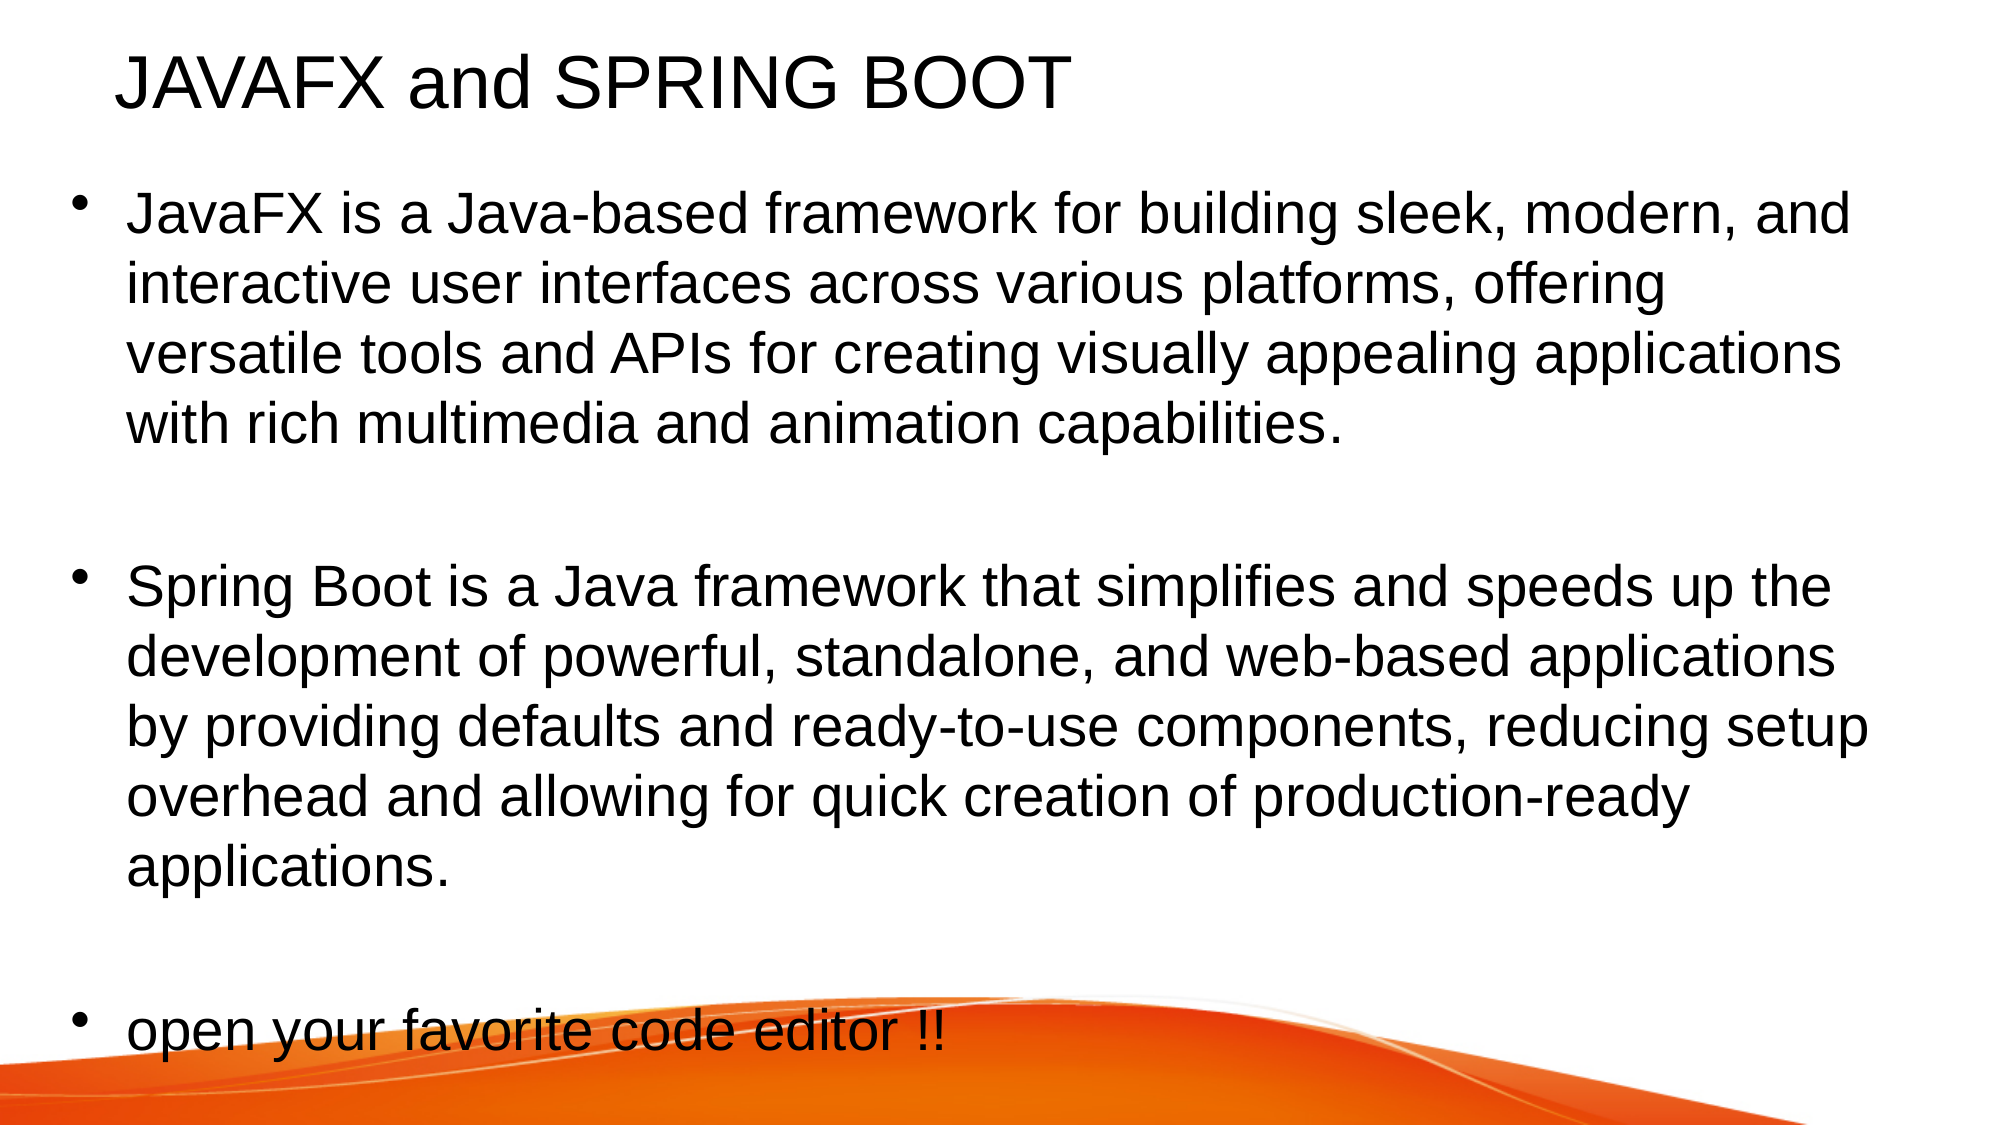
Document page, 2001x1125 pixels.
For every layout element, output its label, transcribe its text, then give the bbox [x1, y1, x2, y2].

picture [0, 0, 2000, 1125]
list JavaFX is a Java-based framework for building sleek, modern, and interactive user interfaces across various platforms, offering versatile tools and APIs for creating visually appealing applications with rich multimedia and animation capabilities. Spring Boot is a Java framework that simplifies and speeds up the development of powerful, standalone, and web-based applications by providing defaults and ready-to-use components, reducing setup overhead and allowing for quick creation of production-ready applications. open your favorite code editor !! [55, 167, 1901, 1081]
title JAVAFX and SPRING BOOT [99, 30, 1901, 127]
